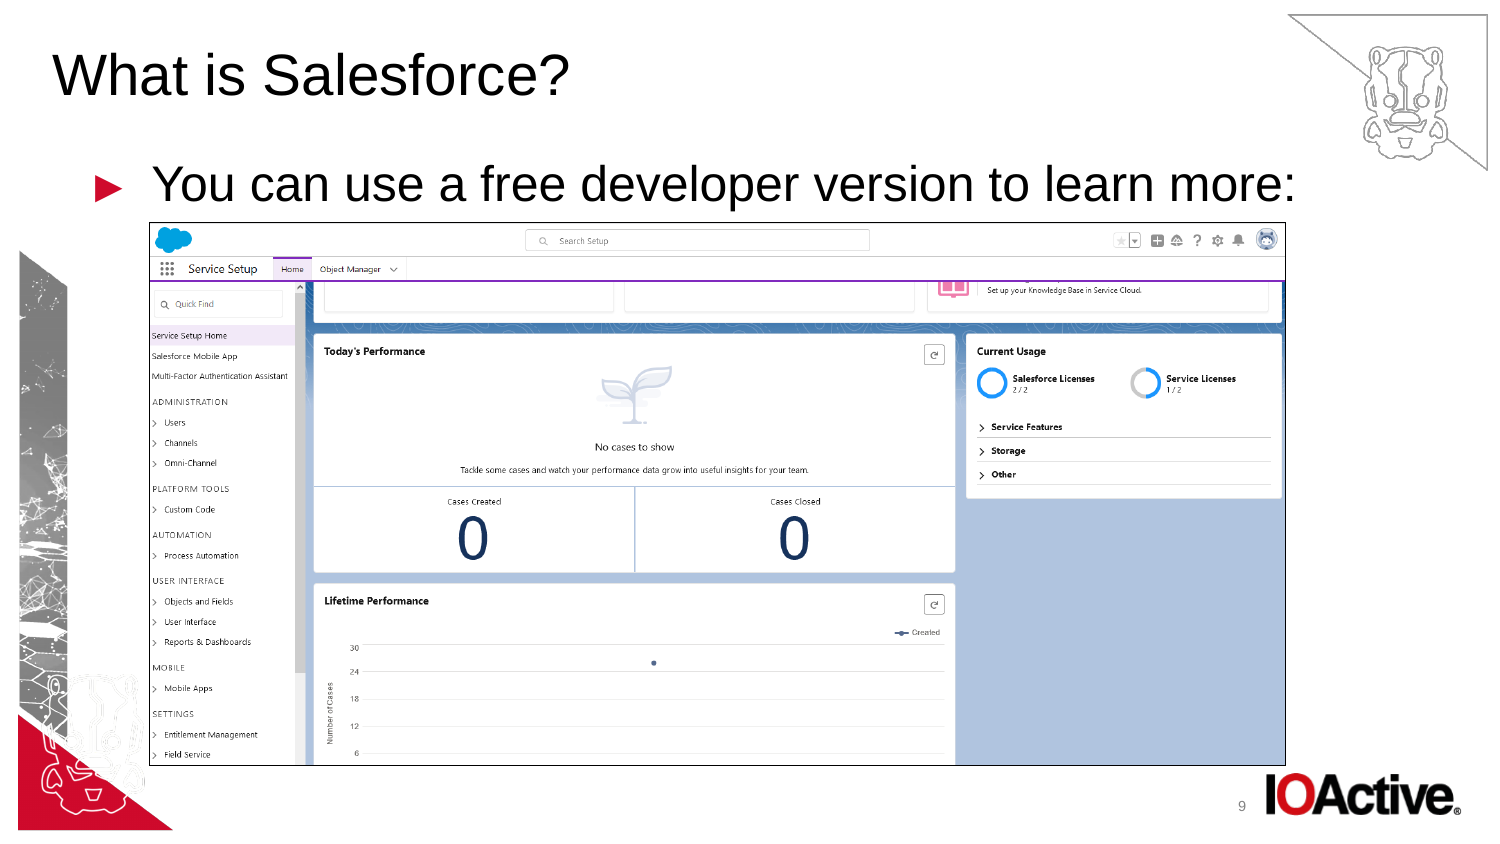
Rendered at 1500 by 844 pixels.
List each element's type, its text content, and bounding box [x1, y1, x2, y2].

picture [1287, 13, 1488, 171]
picture [17, 222, 1286, 831]
picture [1263, 769, 1464, 820]
title What is Salesforce? [52, 46, 1354, 121]
list You can use a free developer version to learn more: [80, 144, 1415, 762]
